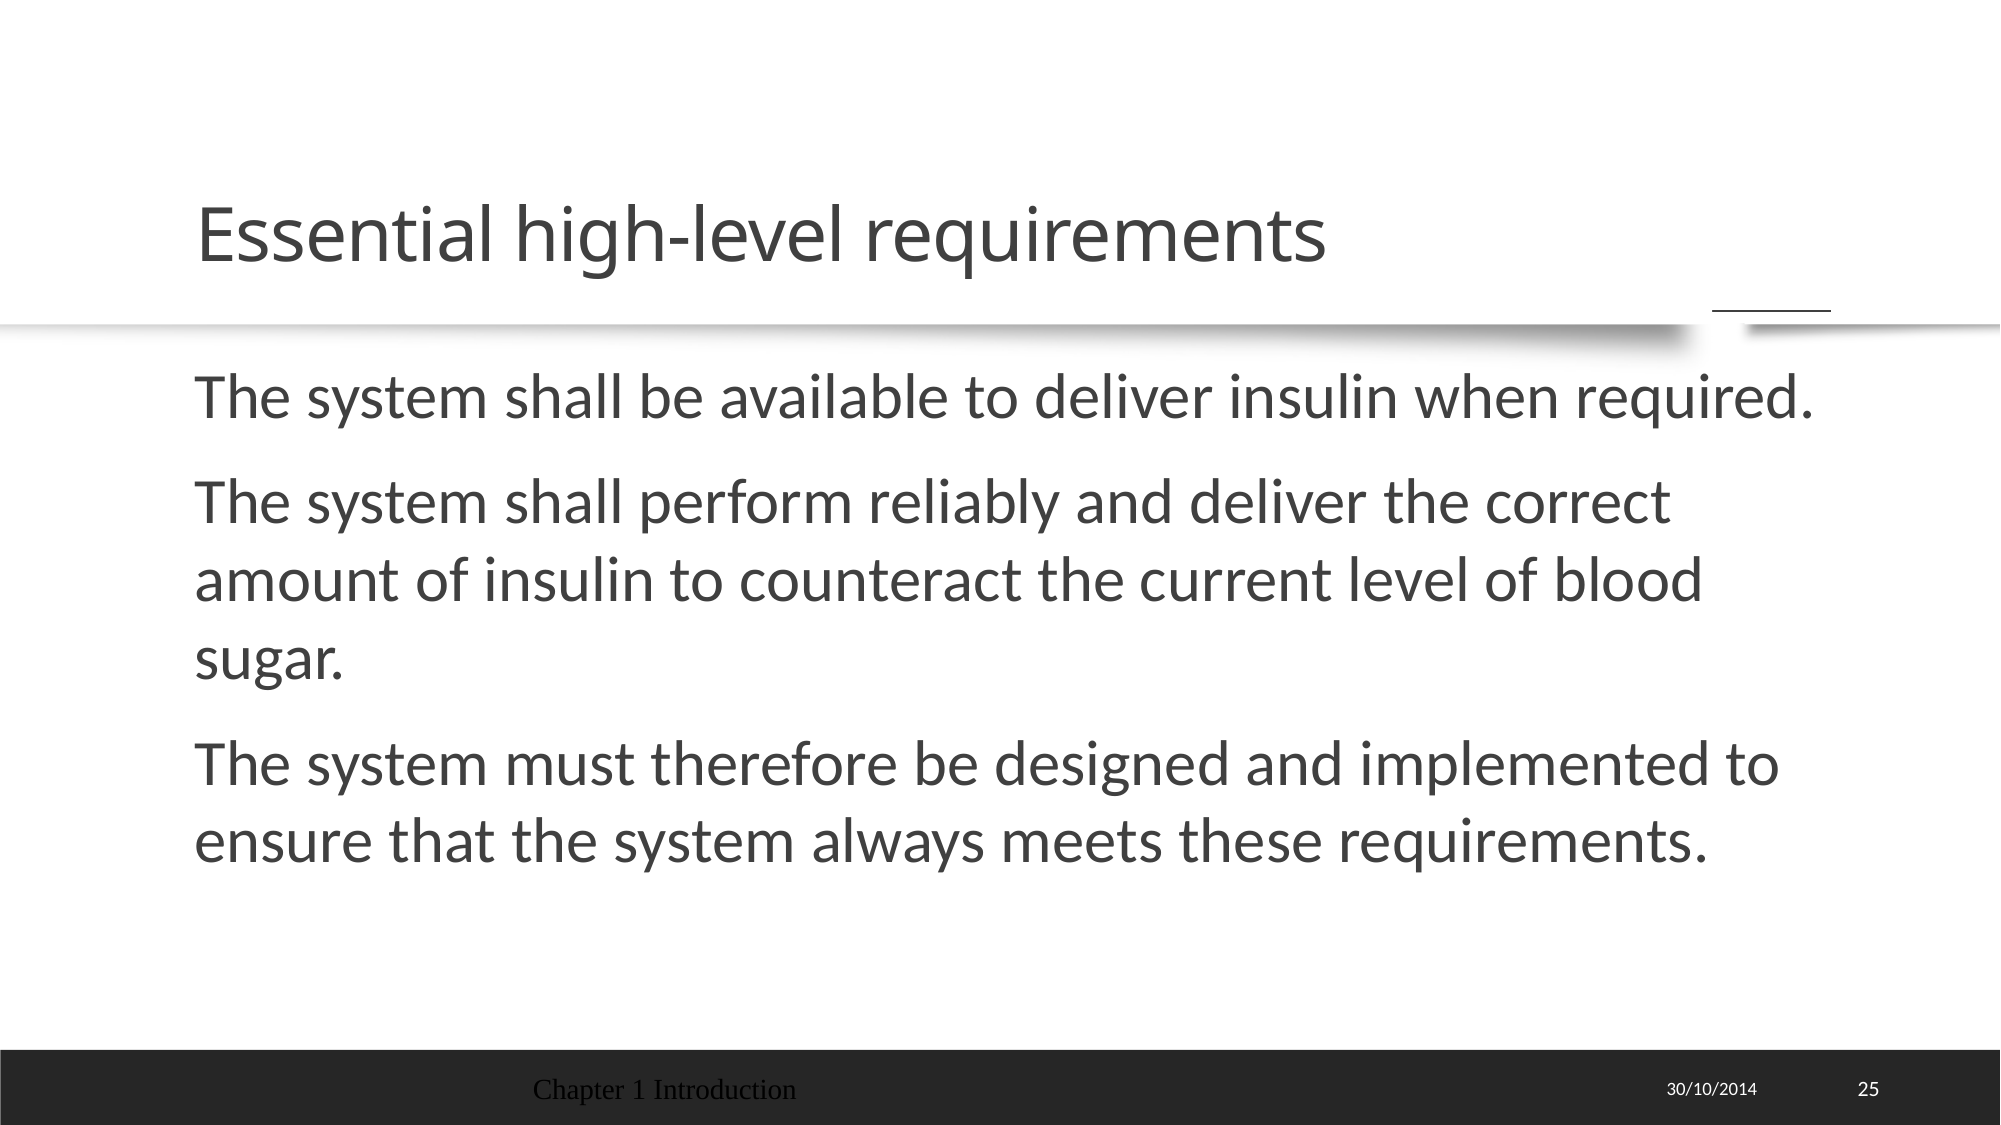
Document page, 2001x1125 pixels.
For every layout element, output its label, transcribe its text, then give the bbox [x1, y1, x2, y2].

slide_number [1348, 1057, 1773, 1118]
list The system shall be available to deliver insulin when required. The system shall perform reliably and deliver the correct amount of insulin to counteract the current level of blood sugar. The system must therefore be designed and implemented to ensure that the system always meets these requirements. [180, 345, 1830, 963]
footer Chapter 1 Introduction [105, 1057, 1224, 1118]
picture [0, 325, 1713, 376]
slide_number 25 [1793, 1057, 1895, 1118]
picture [1736, 323, 2000, 347]
title Essential high-level requirements [180, 47, 1830, 285]
